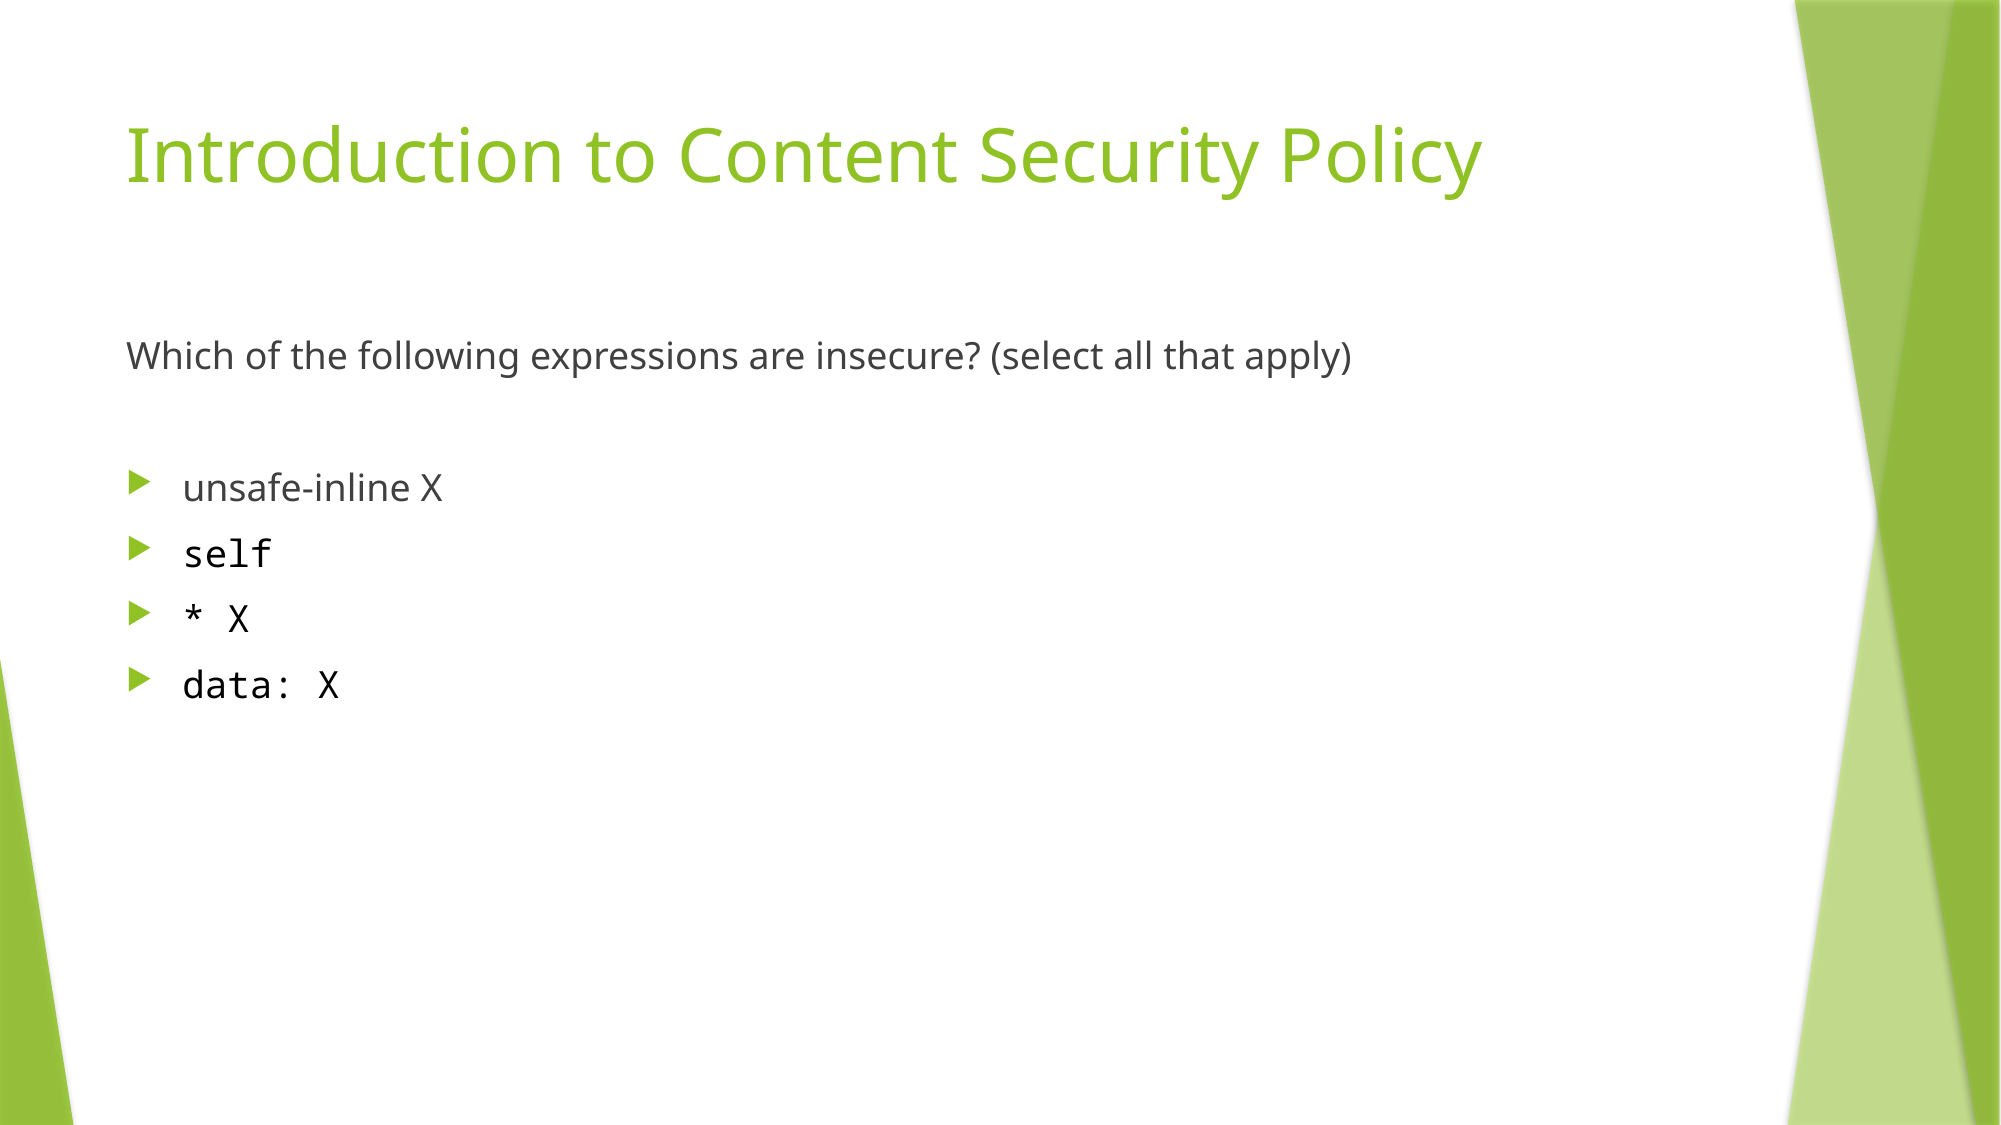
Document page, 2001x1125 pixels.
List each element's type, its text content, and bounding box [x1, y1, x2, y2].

title Introduction to Content Security Policy [111, 99, 1522, 224]
list Which of the following expressions are insecure? (select all that apply) unsafe-inline X self * X data: X [111, 324, 1522, 962]
